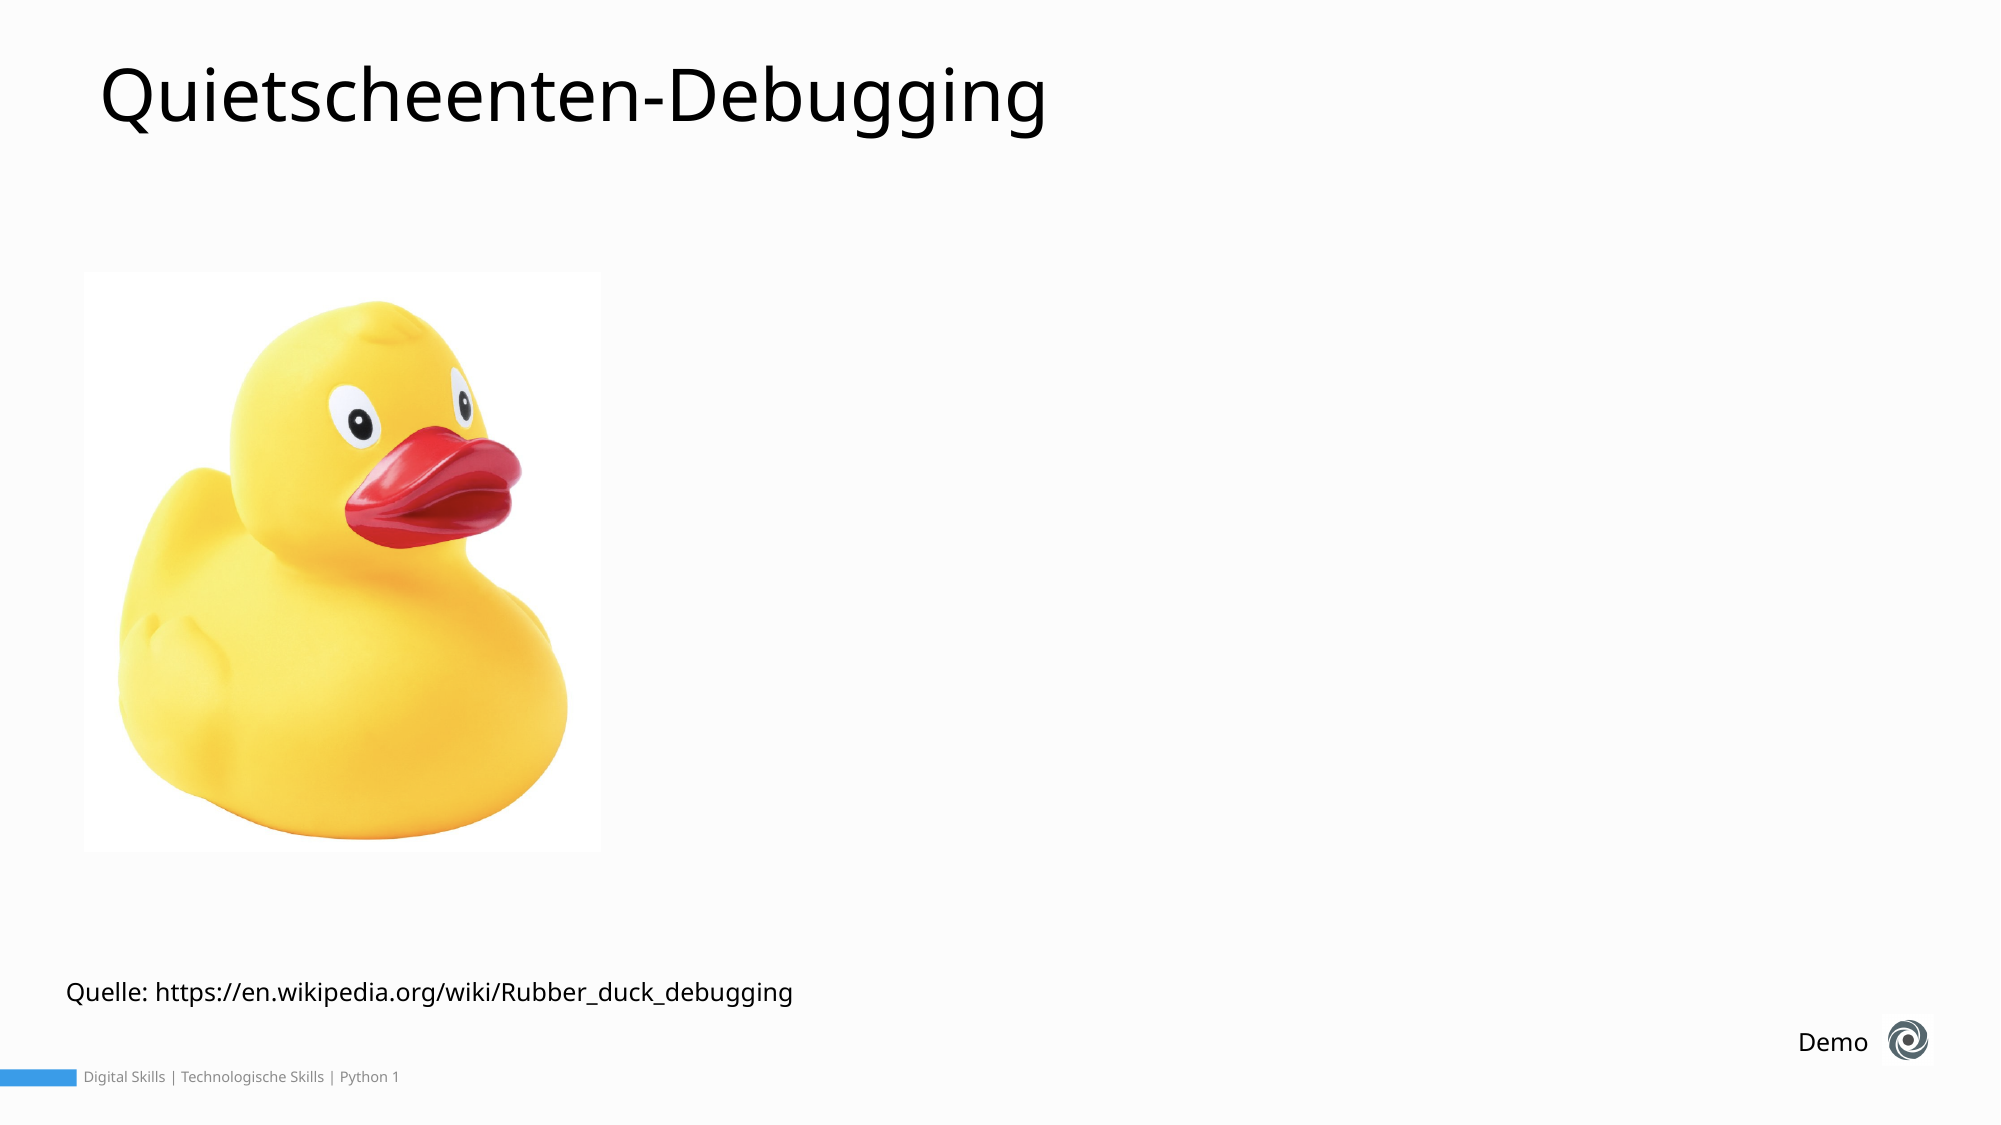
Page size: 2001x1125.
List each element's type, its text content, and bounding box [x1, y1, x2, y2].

text_box Demo [1783, 1018, 1882, 1064]
text_box Quelle: https://en.wikipedia.org/wiki/Rubber_duck_debugging [51, 969, 810, 1014]
picture [84, 272, 601, 852]
picture [1882, 1014, 1934, 1066]
title Quietscheenten-Debugging [84, 64, 1810, 132]
